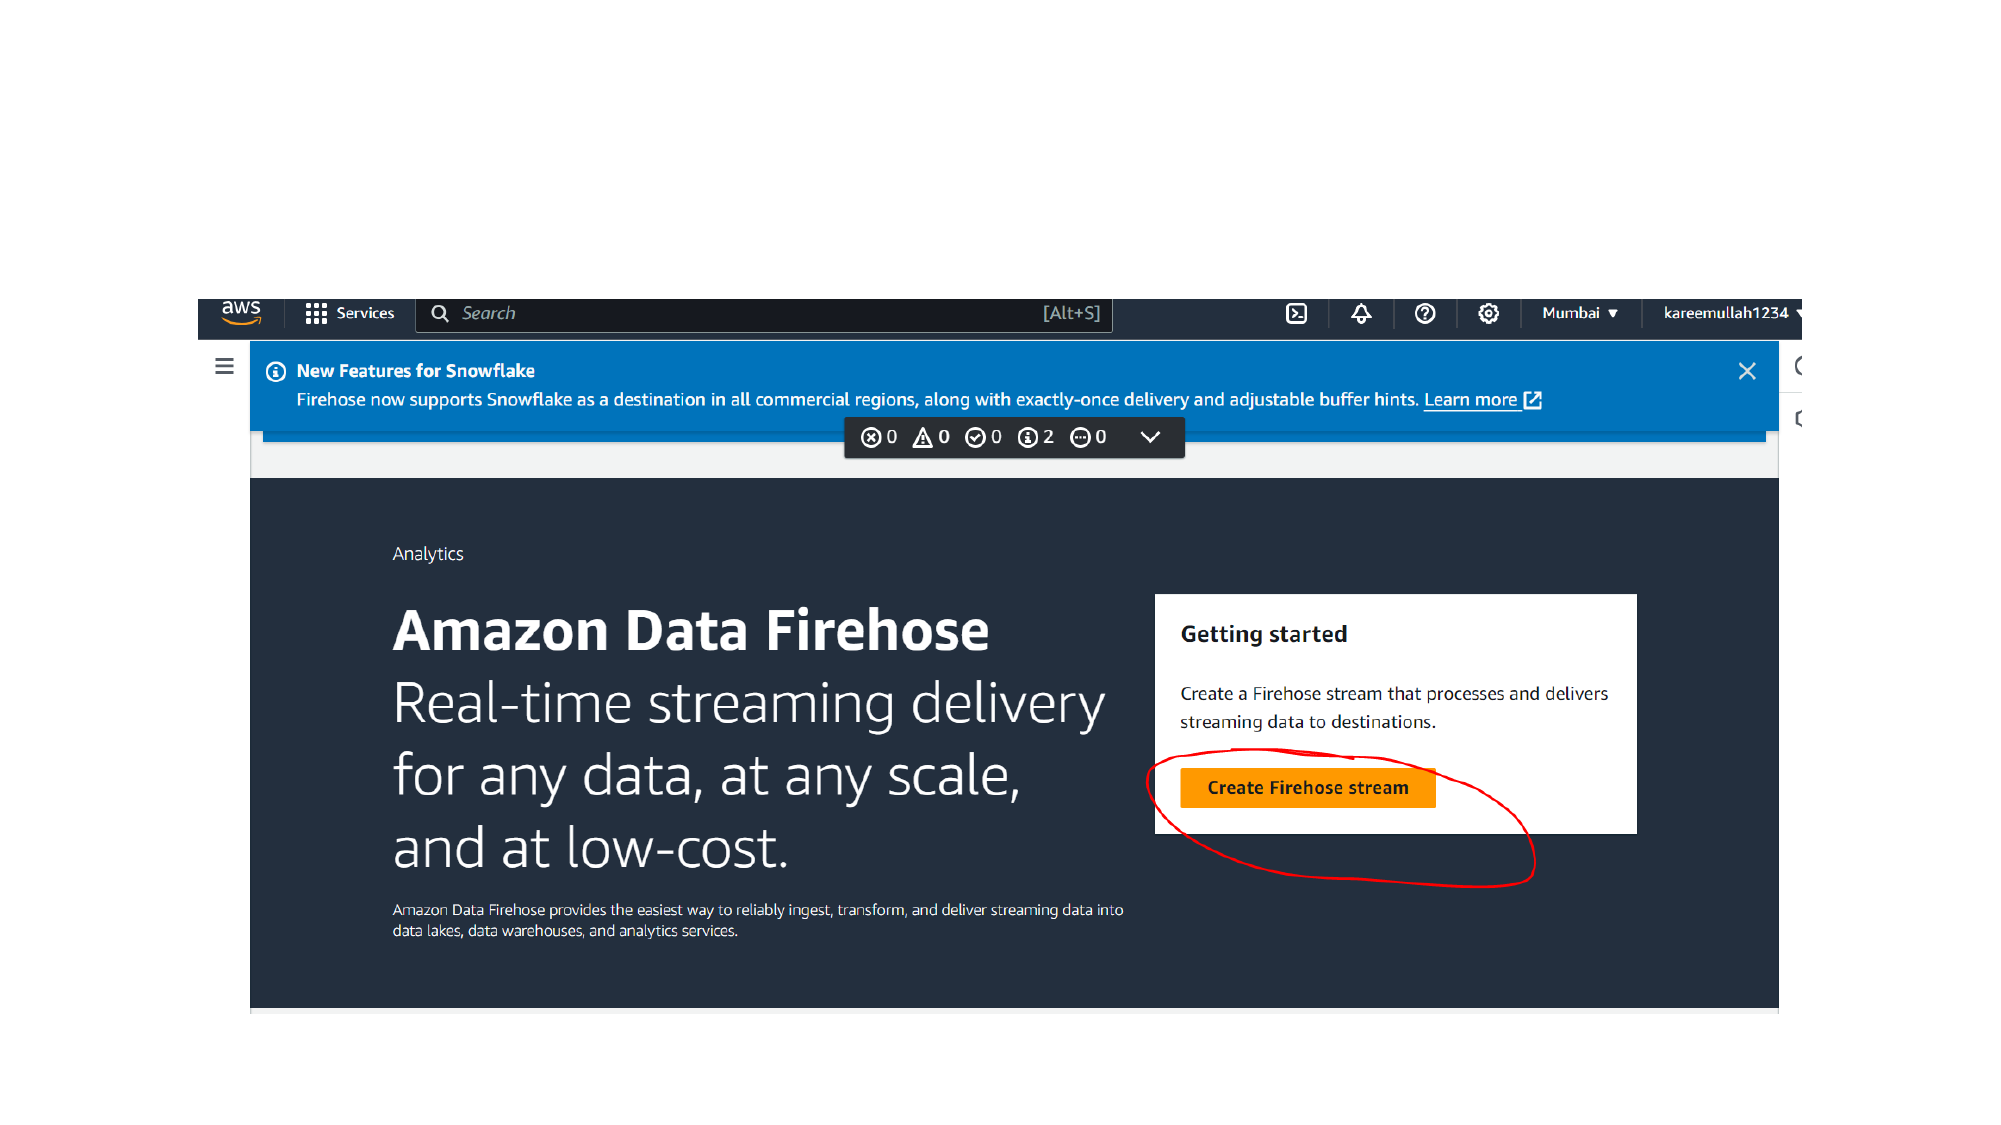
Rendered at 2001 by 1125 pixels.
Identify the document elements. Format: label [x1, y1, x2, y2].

list [198, 299, 1802, 1014]
